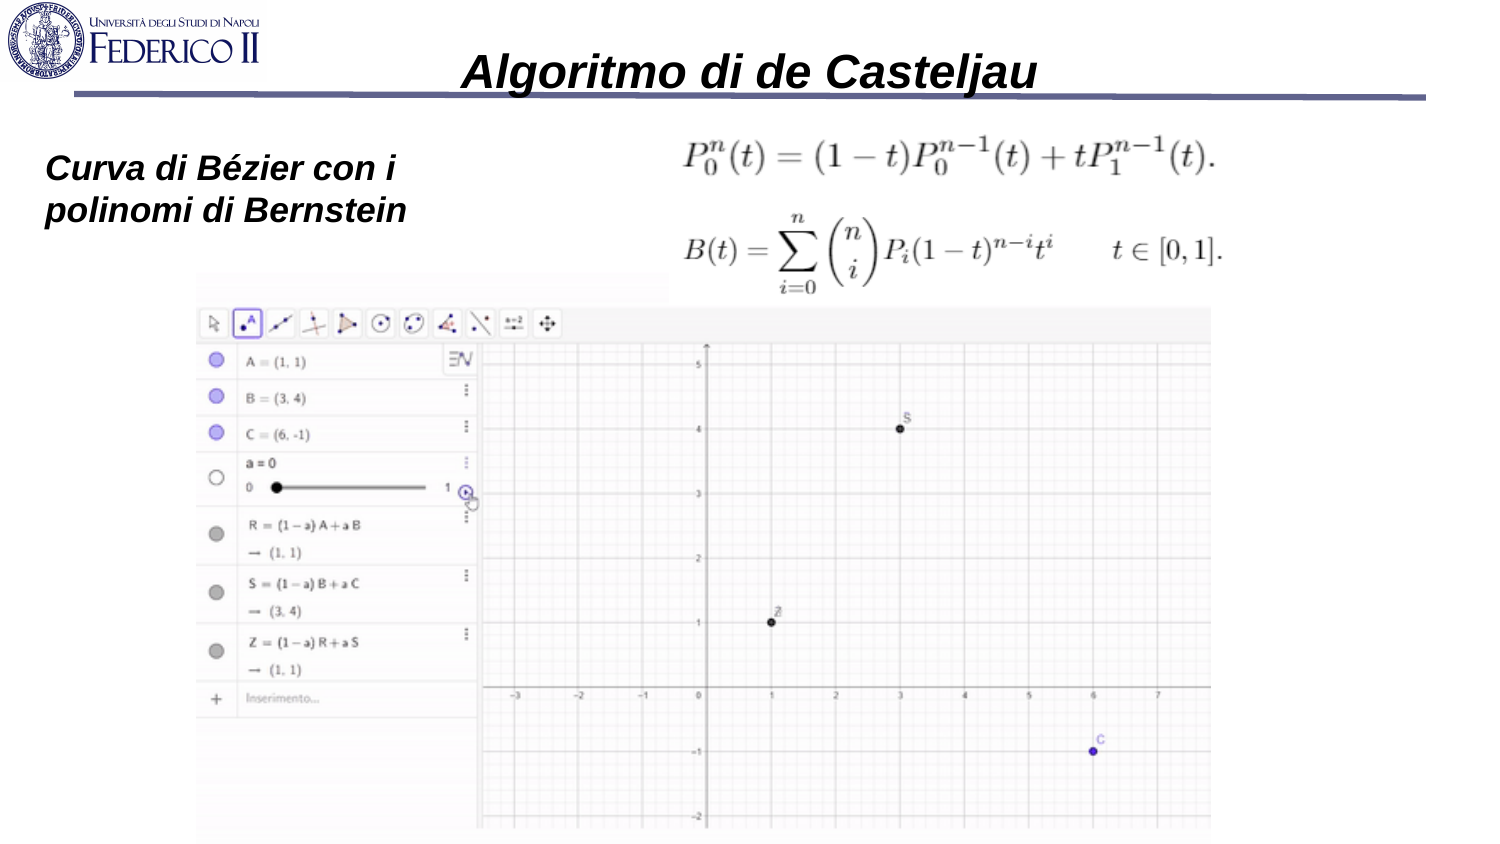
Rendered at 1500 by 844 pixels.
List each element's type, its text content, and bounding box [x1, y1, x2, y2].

picture [0, 0, 267, 82]
picture [195, 114, 1240, 844]
text_box Curva di Bézier con i polinomi di Bernstein [29, 129, 453, 268]
text_box Algoritmo di de Casteljau [355, 25, 1145, 92]
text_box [73, 93, 1426, 98]
